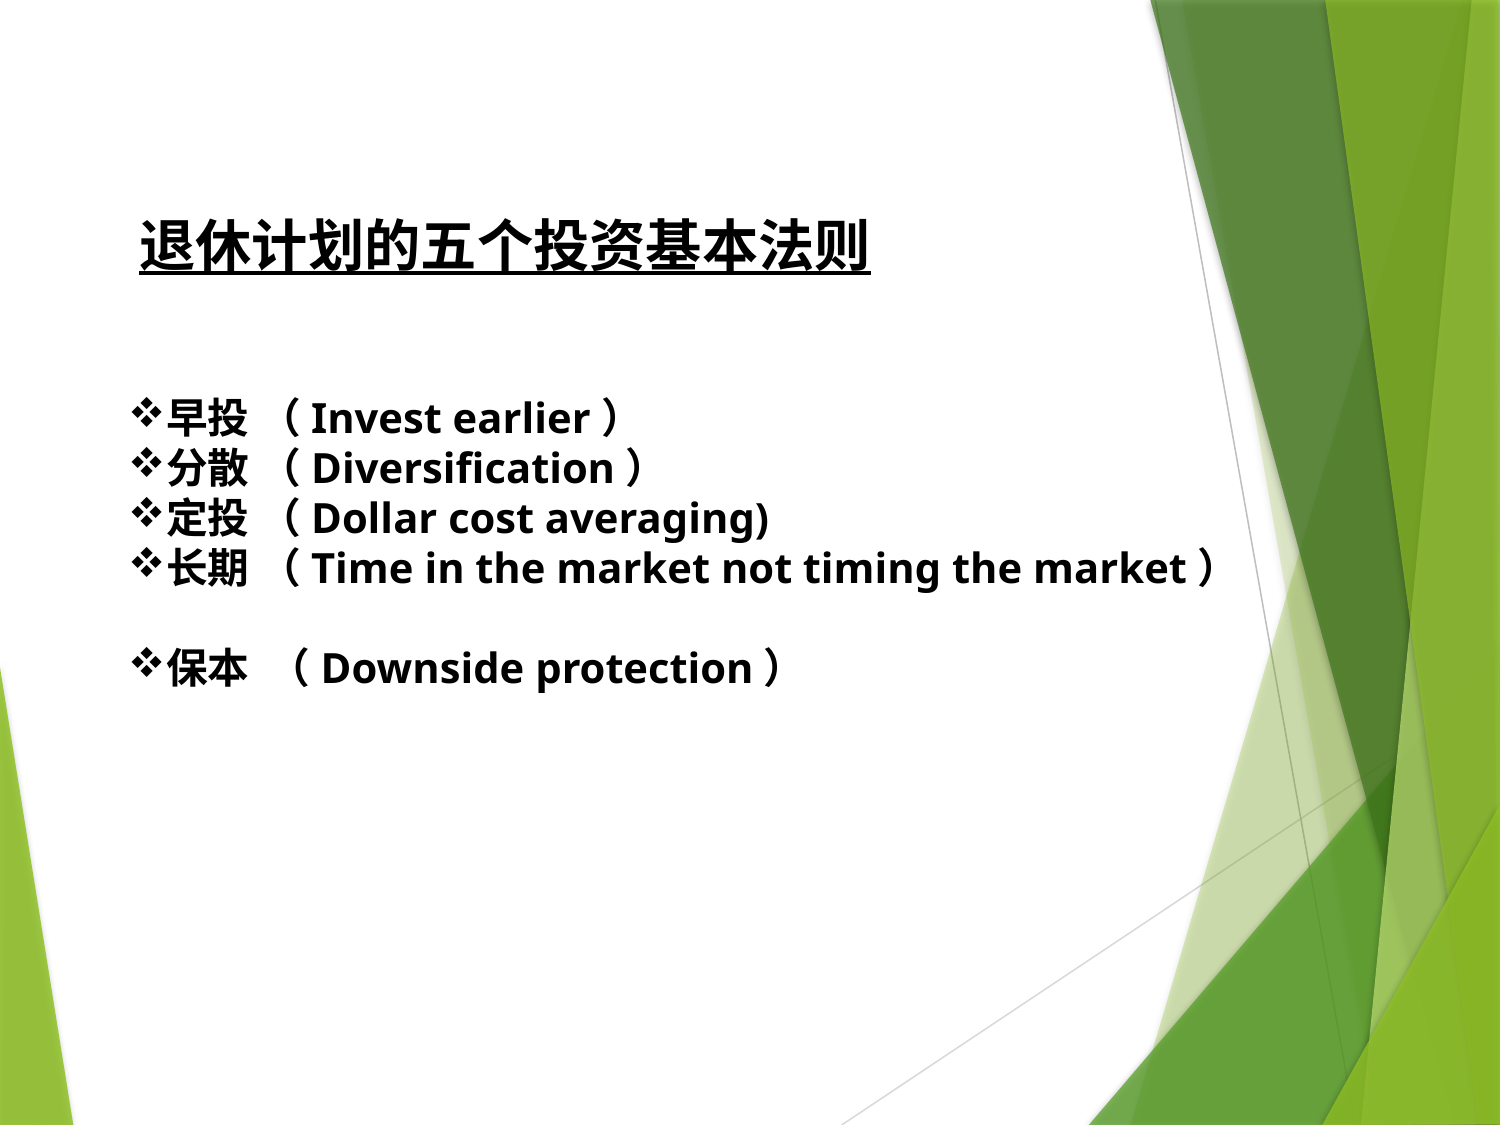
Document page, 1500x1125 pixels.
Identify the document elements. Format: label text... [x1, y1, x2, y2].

text_box 早投 （Invest earlier） 分散 （Diversification） 定投 （Dollar cost averaging) 长期 （Time in the market not timing the market） 保本 （Downside protection） [113, 384, 1254, 734]
text_box 退休计划的五个投资基本法则 [124, 202, 1299, 285]
